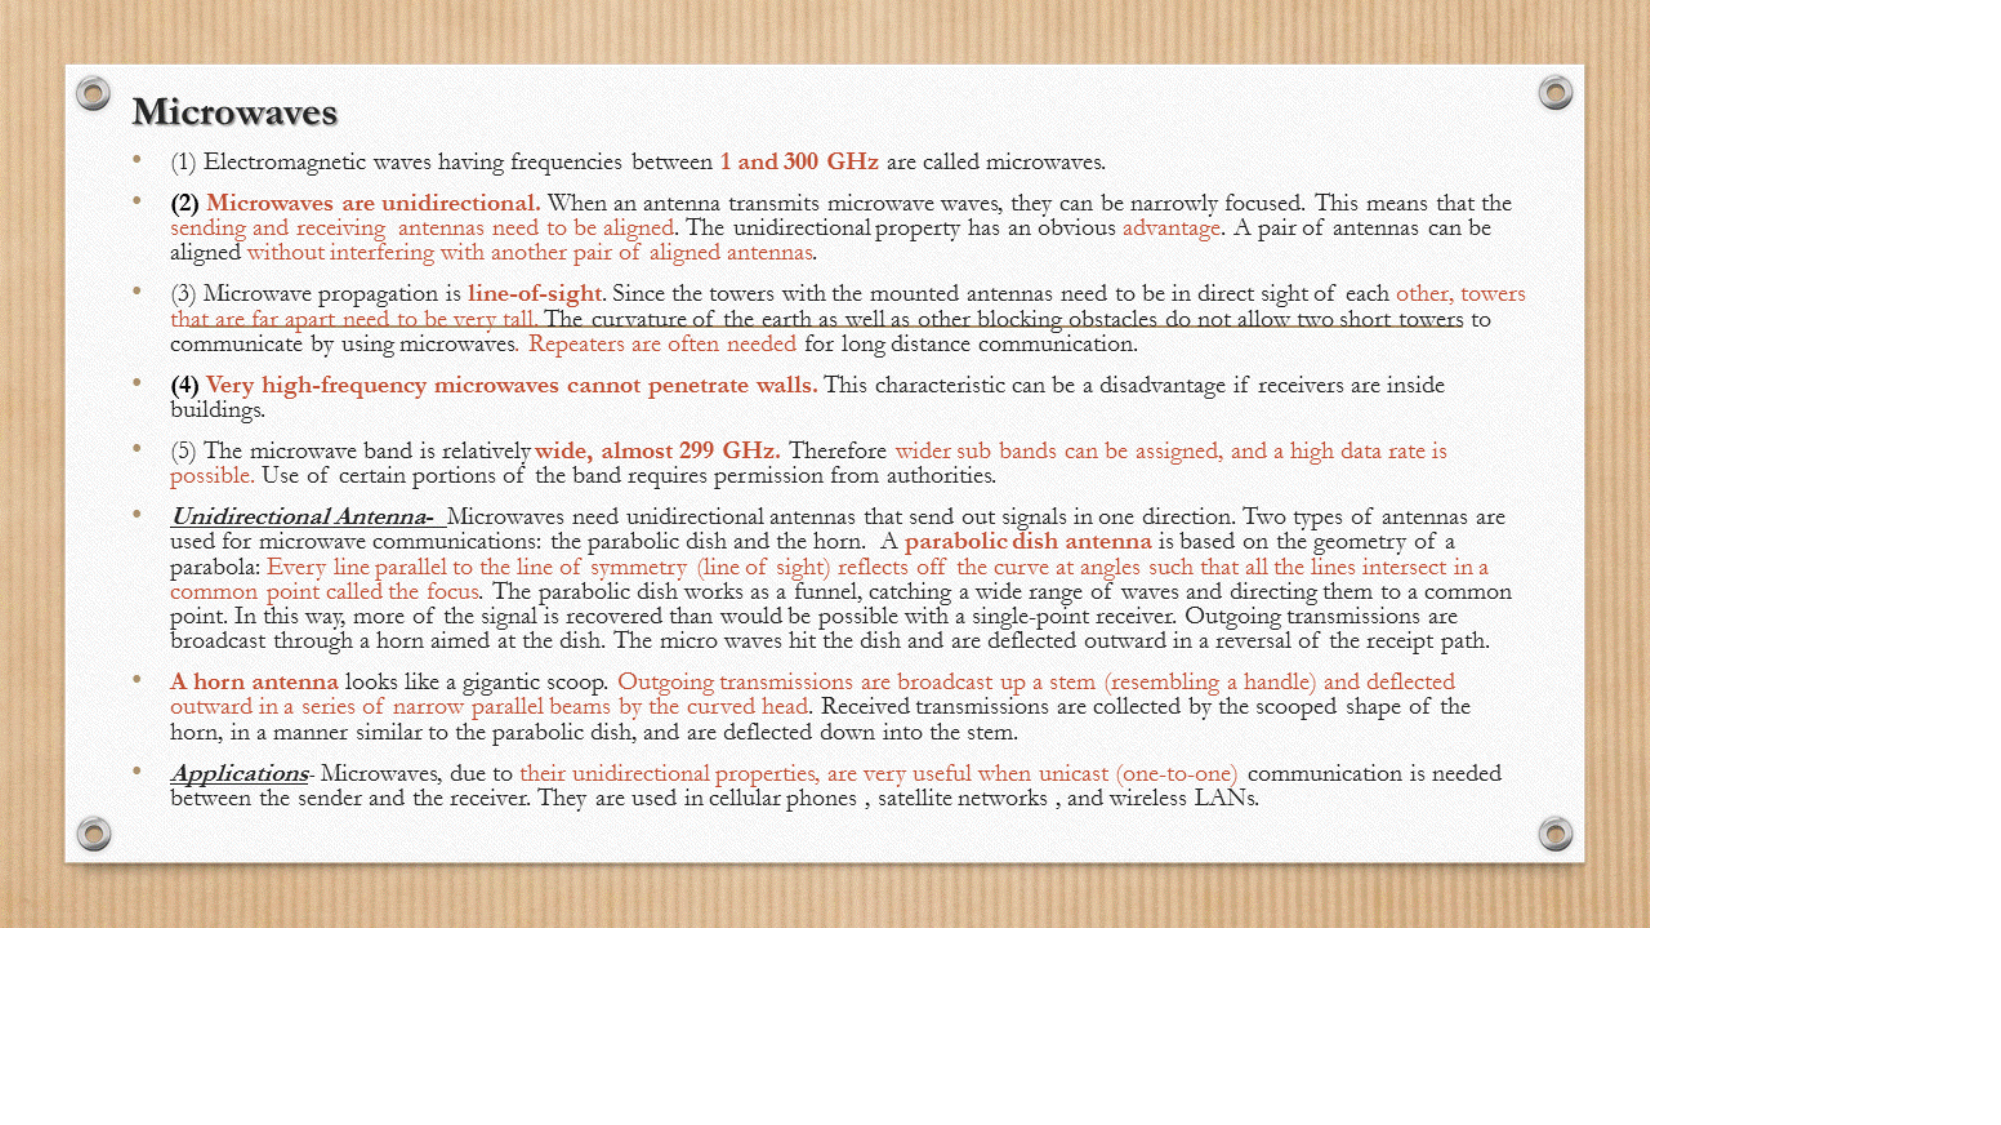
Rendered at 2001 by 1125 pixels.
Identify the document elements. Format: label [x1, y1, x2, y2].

picture [0, 0, 1650, 929]
